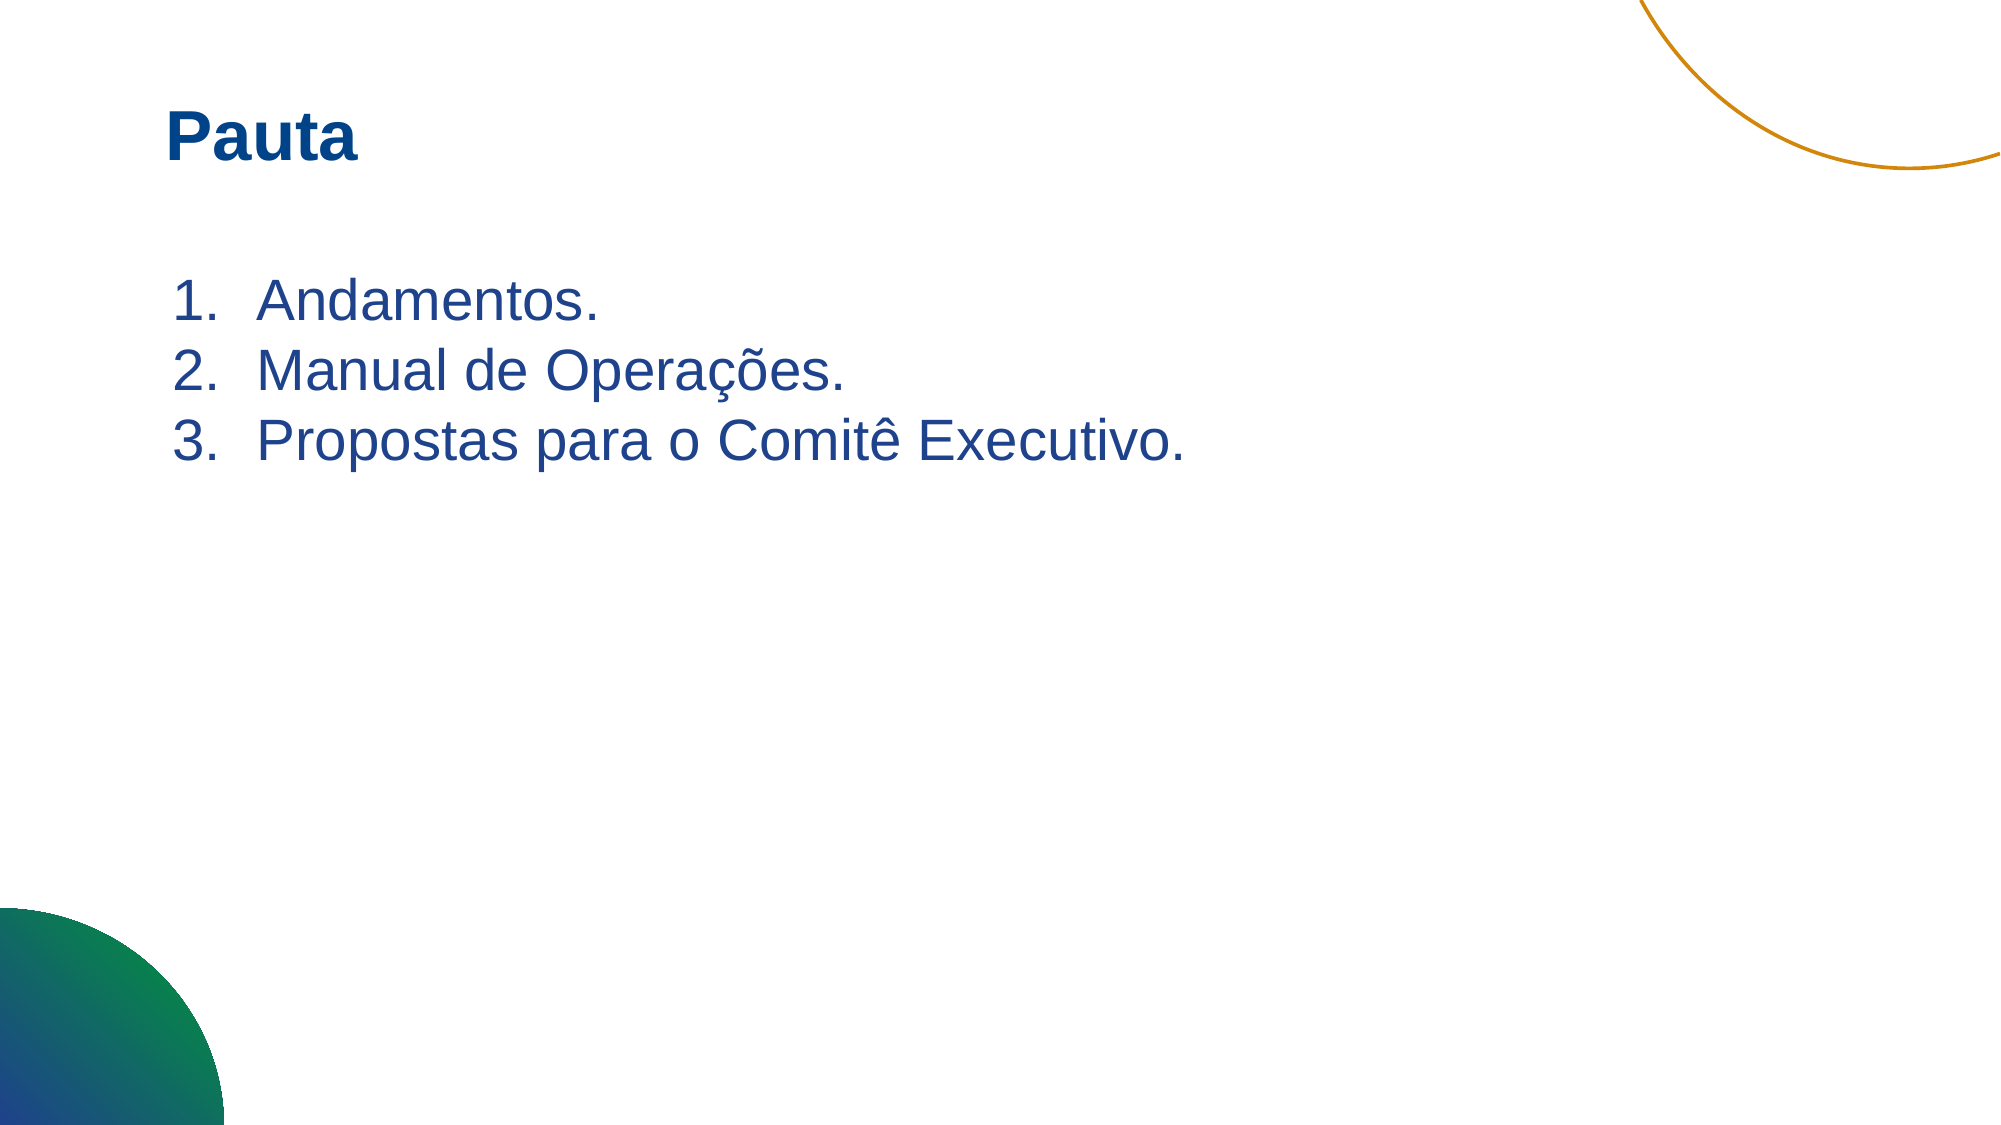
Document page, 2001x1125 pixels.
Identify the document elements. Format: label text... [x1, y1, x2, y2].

text_box Pauta [157, 81, 1704, 184]
text_box Andamentos. Manual de Operações. Propostas para o Comitê Executivo. [157, 255, 1798, 1065]
